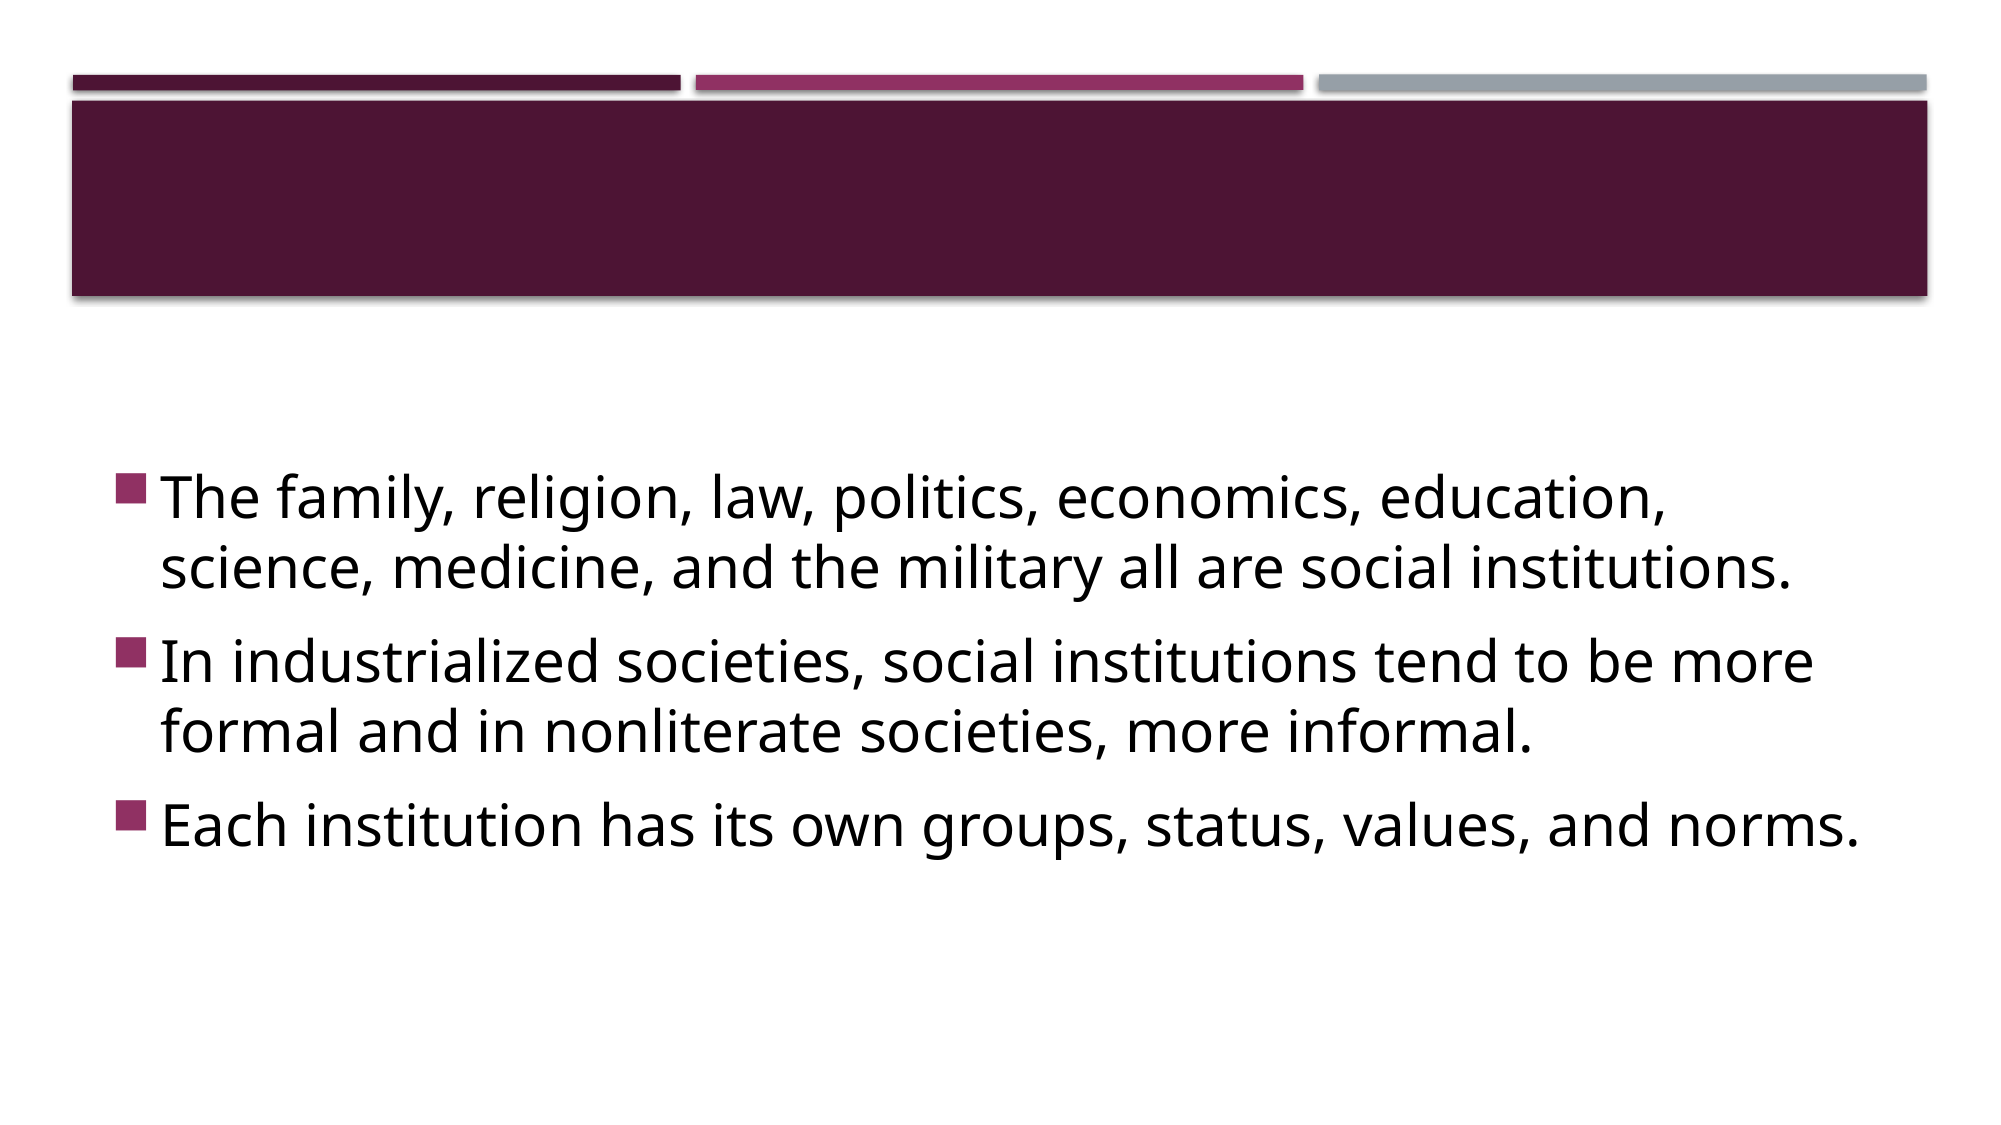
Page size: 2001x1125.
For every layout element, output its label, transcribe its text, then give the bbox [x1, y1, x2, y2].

list The family, religion, law, politics, economics, education, science, medicine, and the military all are social institutions. In industrialized societies, social institutions tend to be more formal and in nonliterate societies, more informal. Each institution has its own groups, status, values, and norms. [95, 357, 1905, 962]
